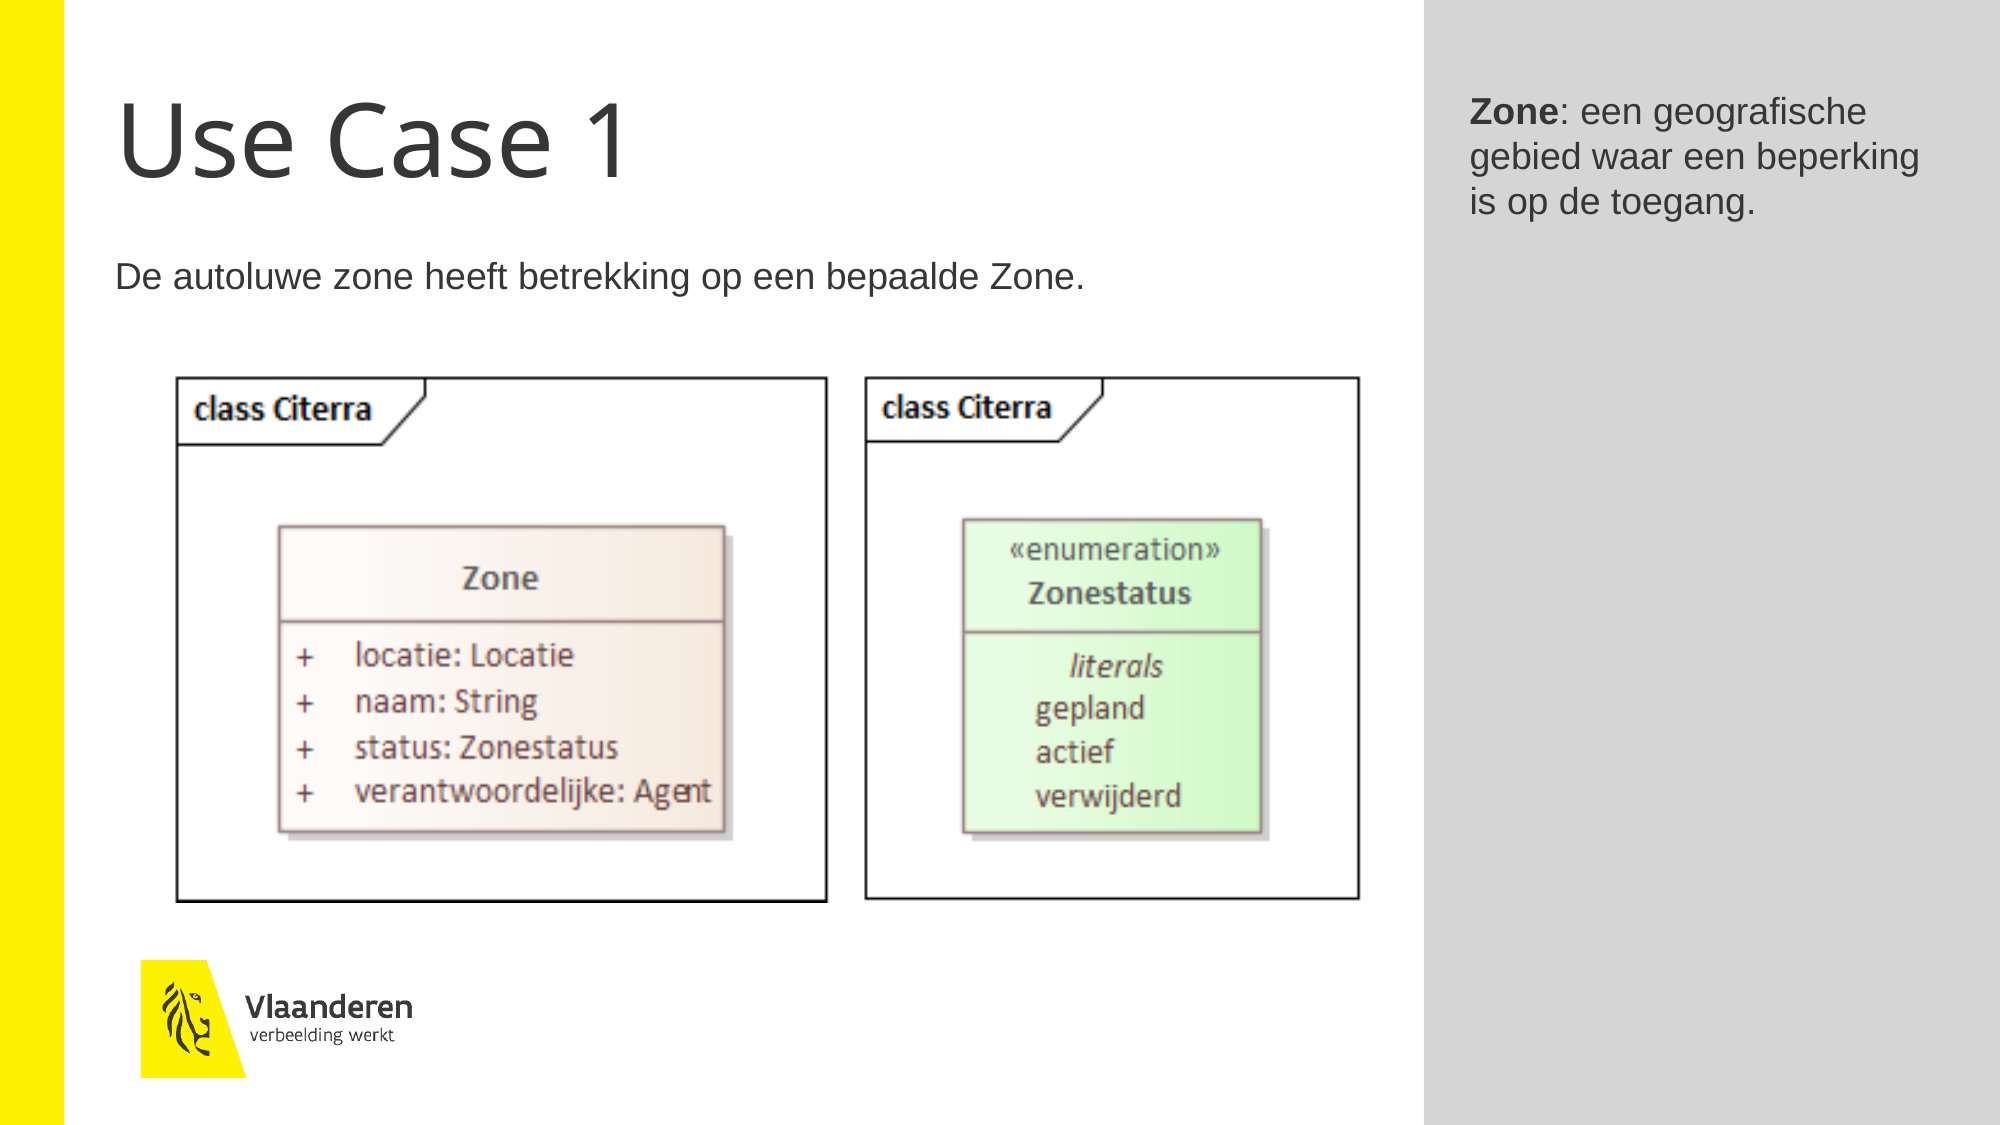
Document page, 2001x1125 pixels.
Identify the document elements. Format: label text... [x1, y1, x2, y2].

text_box [1422, 0, 2000, 1125]
picture [862, 375, 1363, 903]
text_box Zone: een geografische gebied waar een beperking is op de toegang. [1454, 79, 1968, 230]
picture [141, 960, 443, 1078]
title Use Case 1 [100, 57, 1422, 241]
picture [174, 375, 832, 903]
text_box De autoluwe zone heeft betrekking op een bepaalde Zone. [100, 244, 1455, 305]
